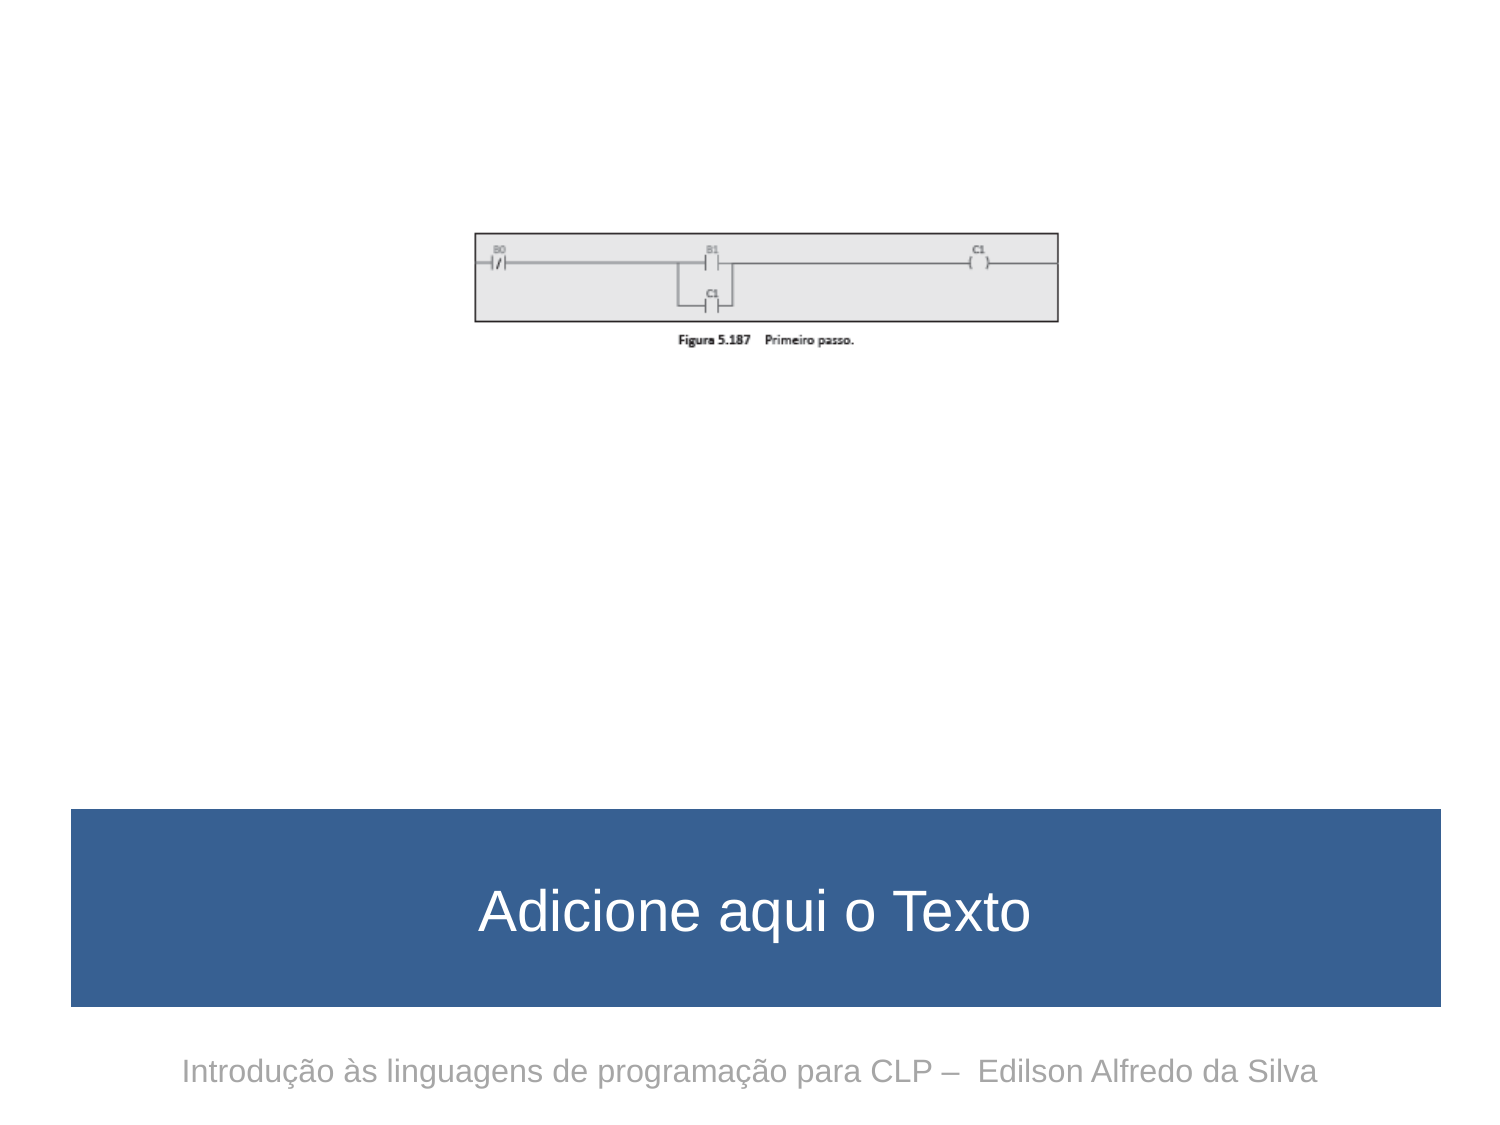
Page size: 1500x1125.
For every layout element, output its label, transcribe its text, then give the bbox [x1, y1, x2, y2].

footer Introdução às linguagens de programação para CLP – Edilson Alfredo da Silva [0, 1042, 1500, 1103]
picture [456, 207, 1070, 354]
text_box Adicione aqui o Texto [70, 808, 1442, 1008]
